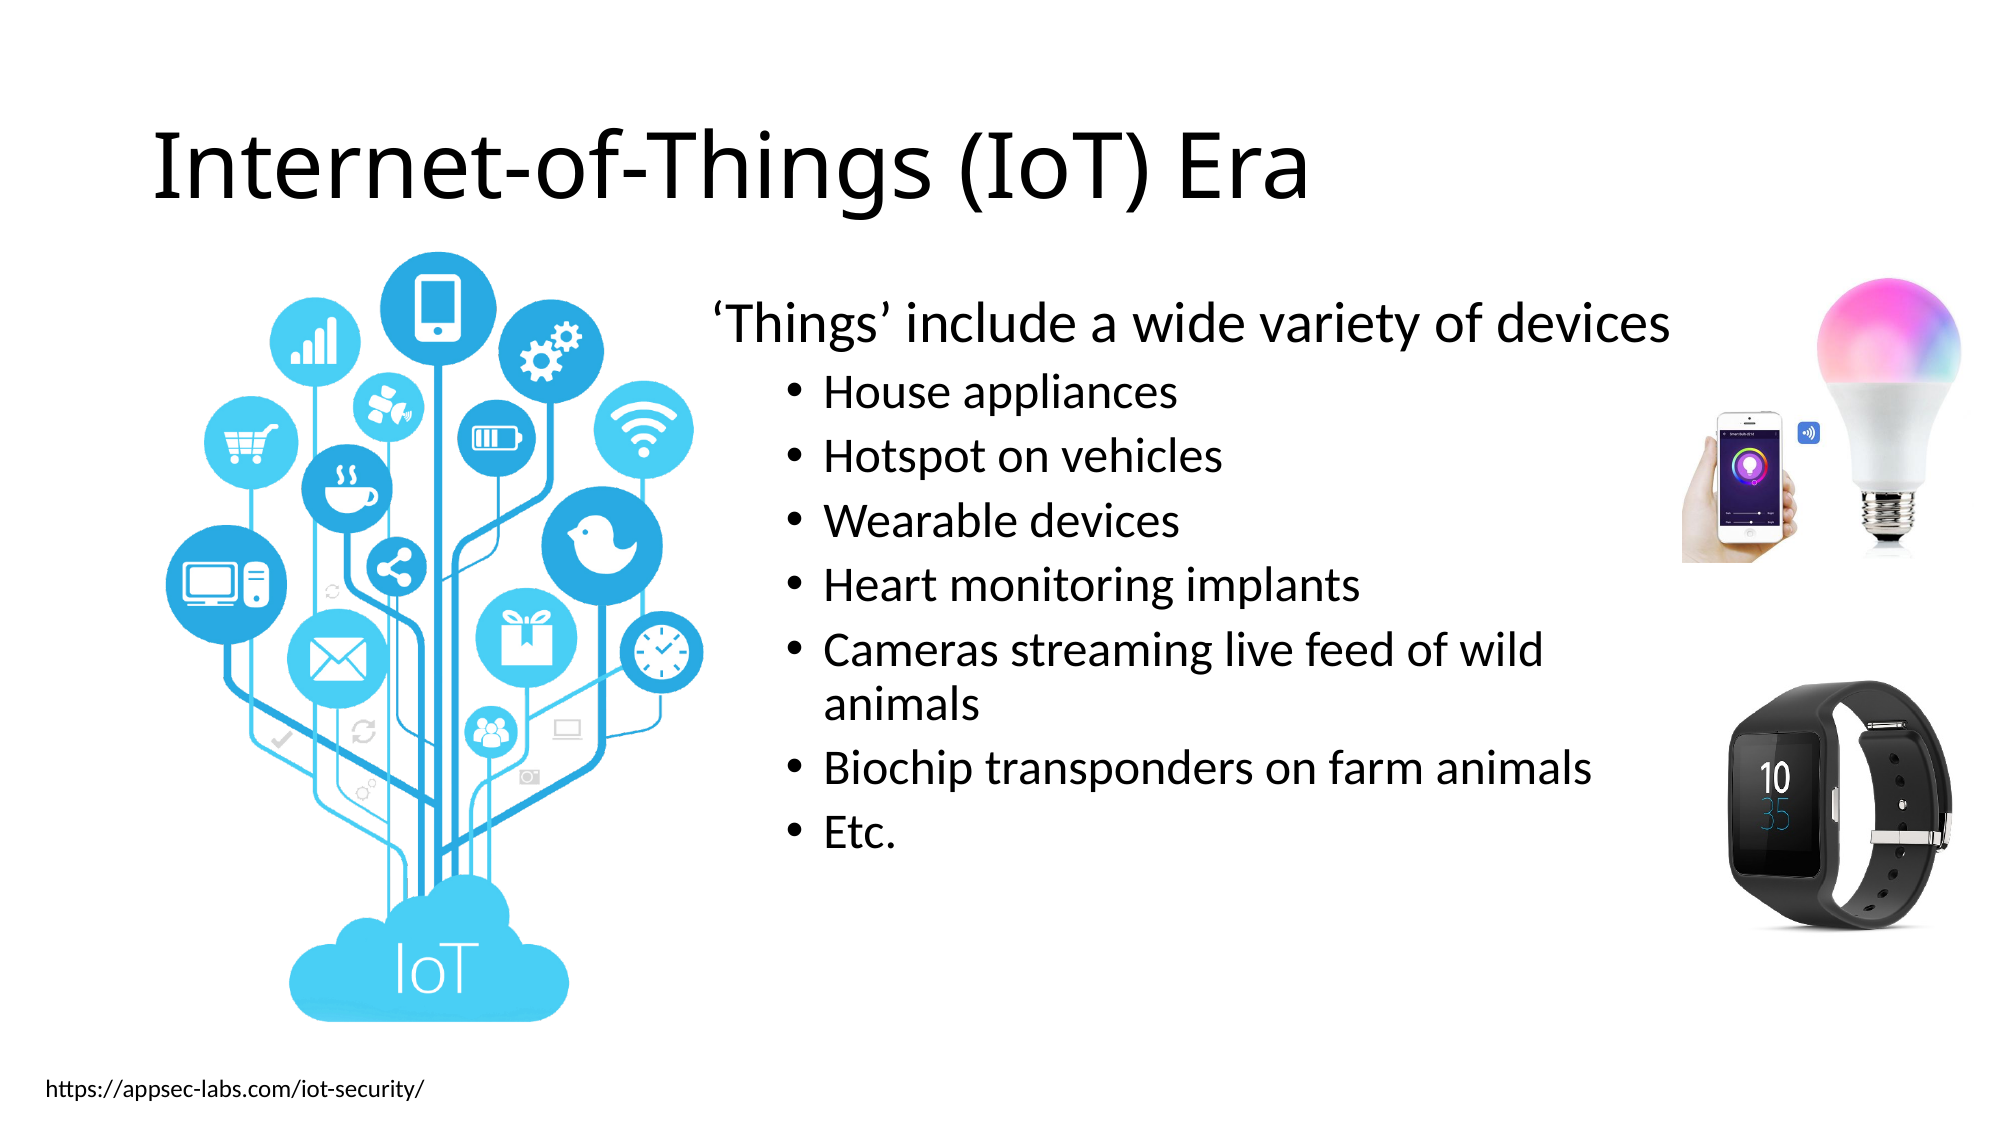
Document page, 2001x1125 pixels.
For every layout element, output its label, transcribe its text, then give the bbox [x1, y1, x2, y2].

picture [1681, 262, 1983, 563]
title Internet-of-Things (IoT) Era [137, 59, 1863, 278]
text_box https://appsec-labs.com/iot-security/ [30, 1065, 754, 1110]
picture [159, 246, 710, 1037]
list ‘Things’ include a wide variety of devices House appliances Hotspot on vehicles Wearable devices Heart monitoring implants Cameras streaming live feed of wild animals Biochip transponders on farm animals Etc. [710, 284, 1722, 999]
picture [1707, 674, 1983, 939]
